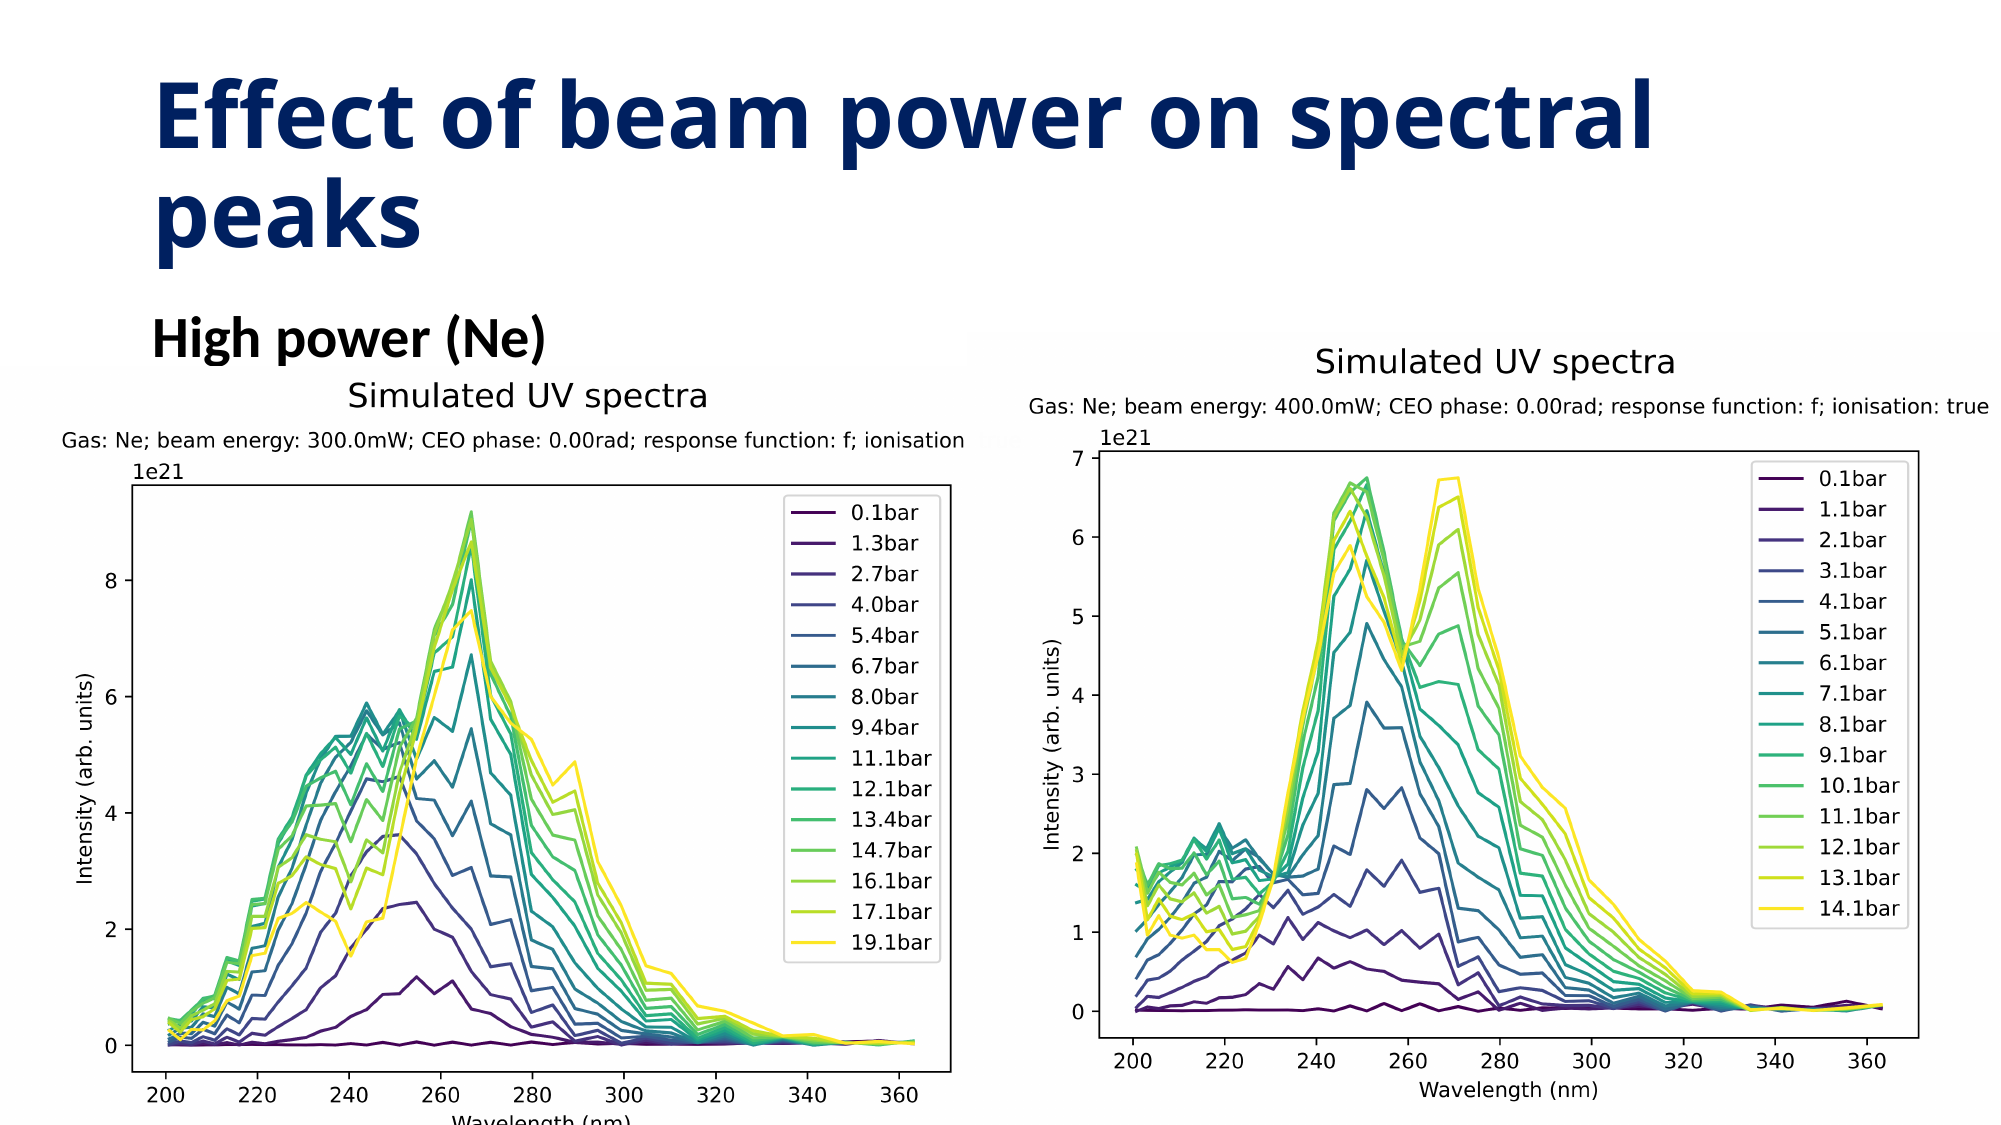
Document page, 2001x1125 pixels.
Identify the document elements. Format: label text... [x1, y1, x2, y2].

picture [0, 332, 2000, 1125]
title Effect of beam power on spectral peaks [137, 59, 1863, 278]
list High power (Ne) [137, 299, 1863, 366]
